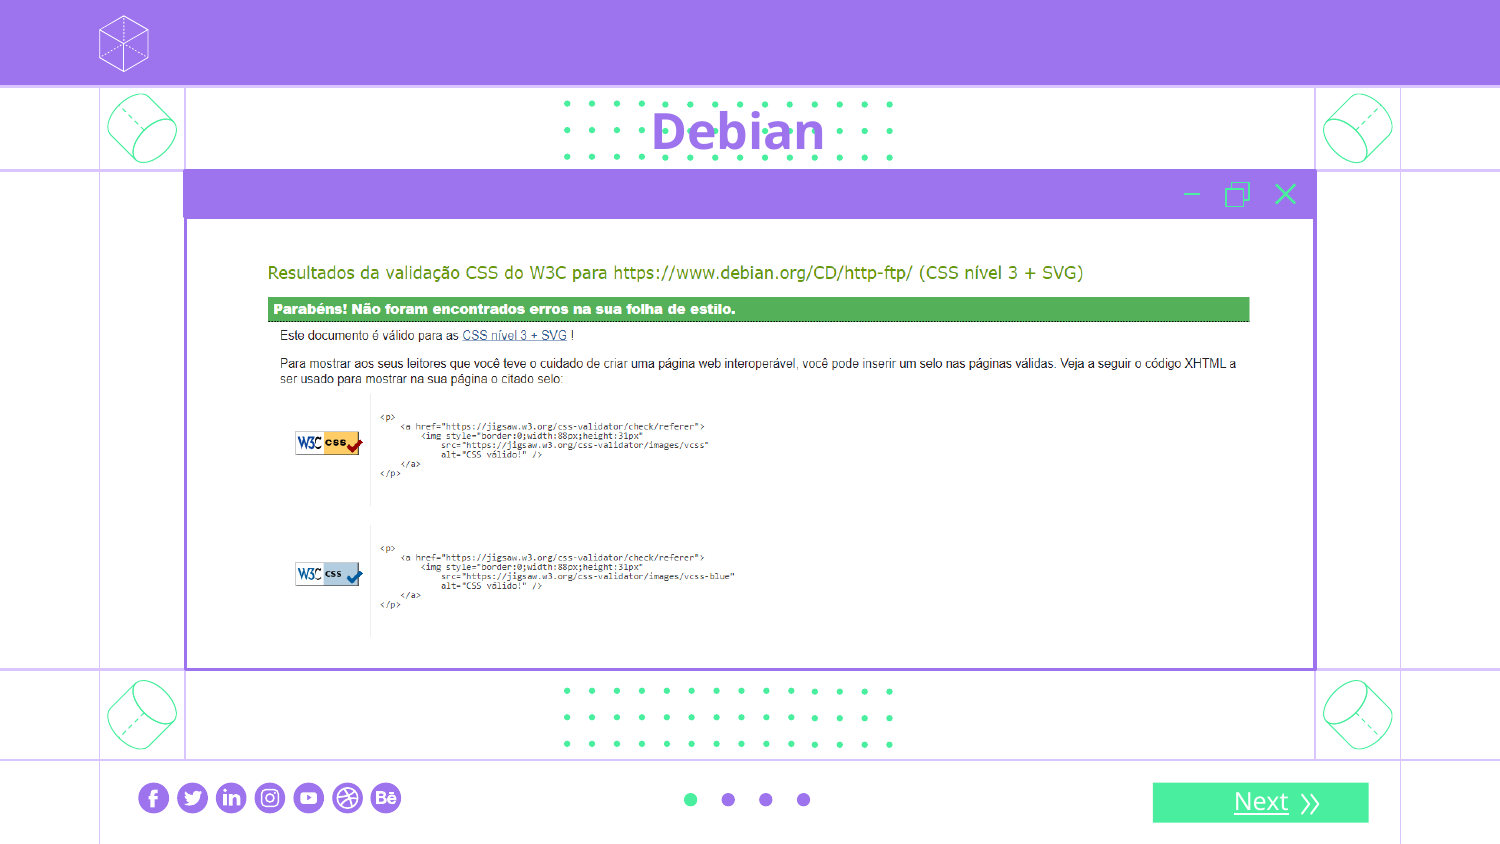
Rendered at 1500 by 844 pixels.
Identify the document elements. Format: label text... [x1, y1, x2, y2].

picture [245, 244, 1274, 651]
text_box Debian [360, 92, 1116, 167]
text_box [1152, 782, 1369, 823]
text_box Next [1202, 787, 1320, 819]
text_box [1300, 793, 1320, 815]
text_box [683, 792, 811, 807]
